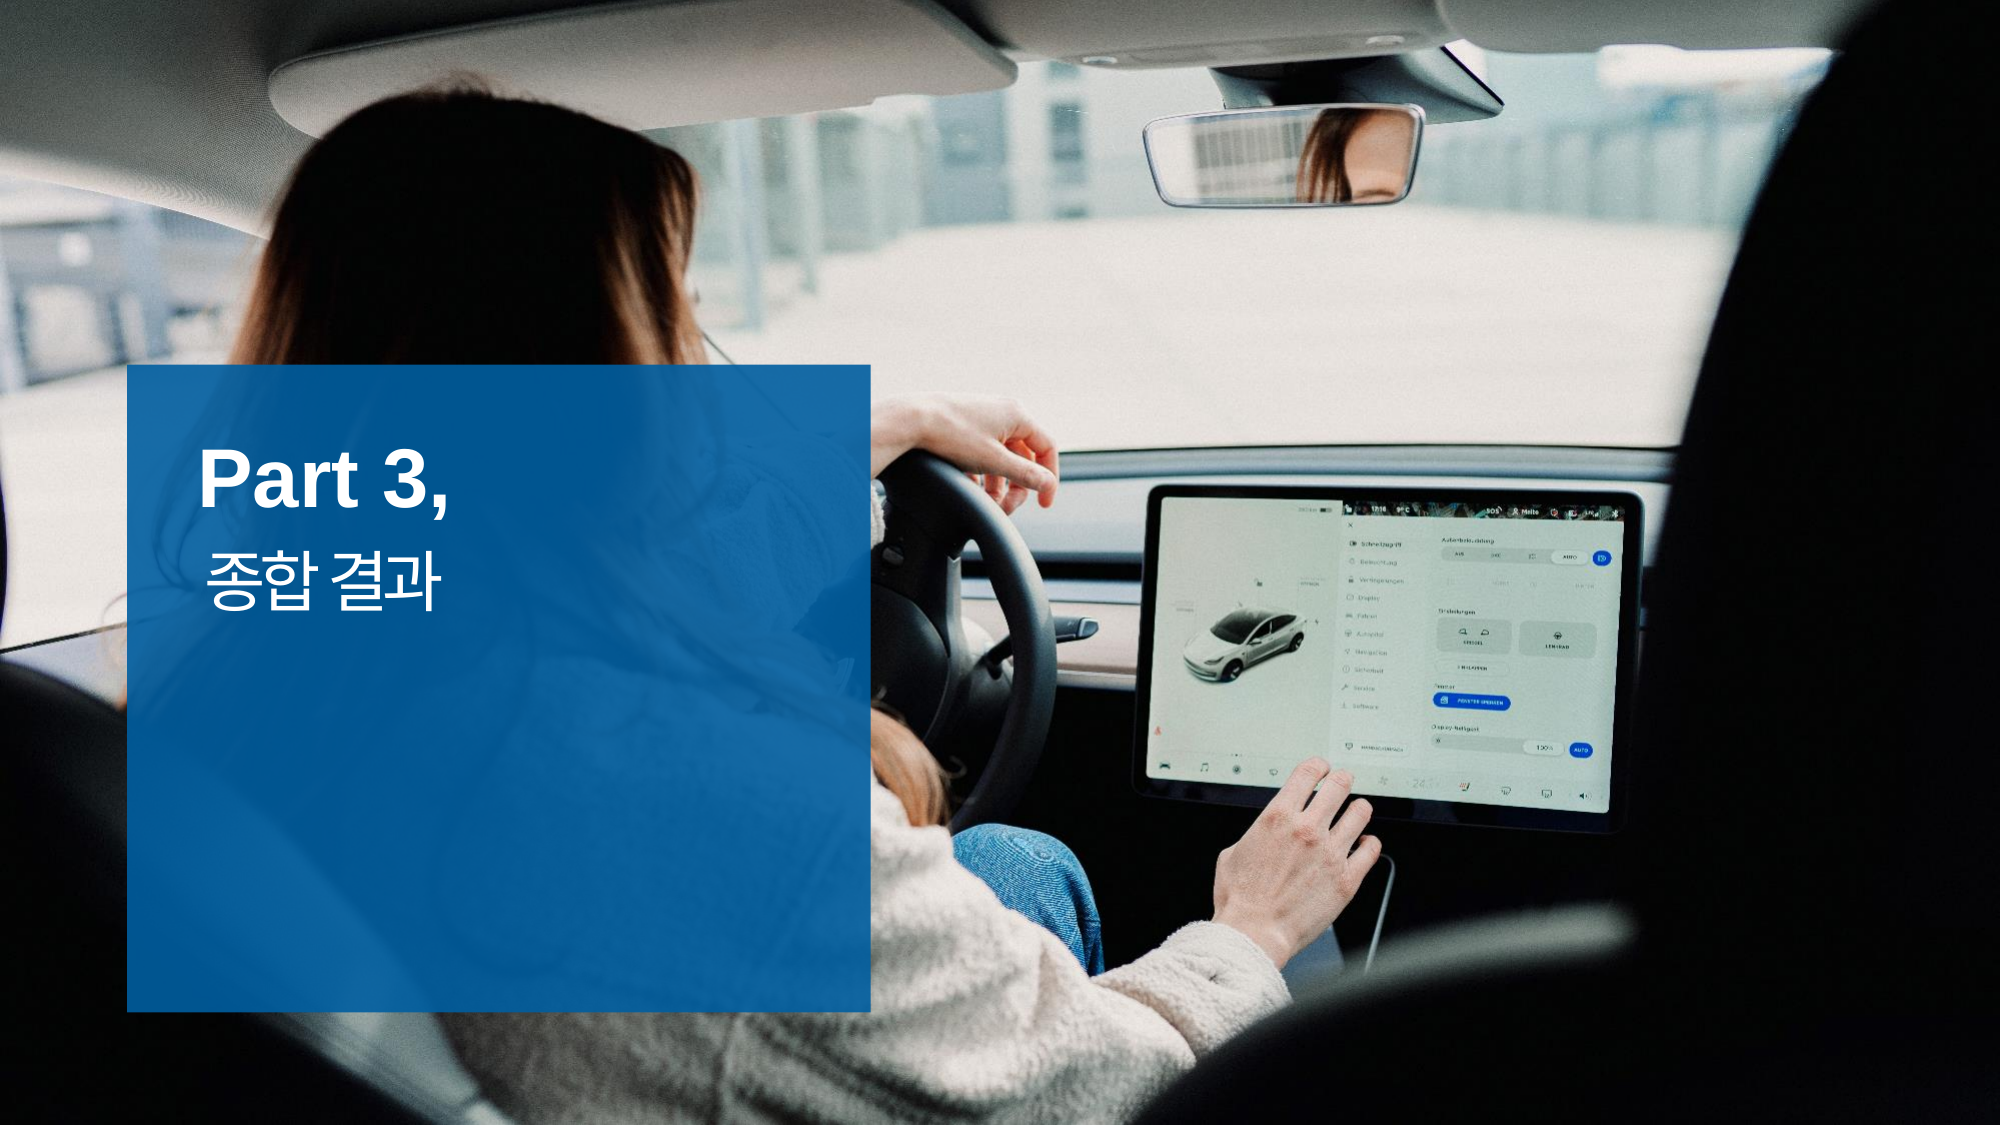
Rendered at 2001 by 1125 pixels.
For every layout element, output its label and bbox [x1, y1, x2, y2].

picture [0, 0, 2000, 1125]
text_box [126, 364, 871, 1013]
